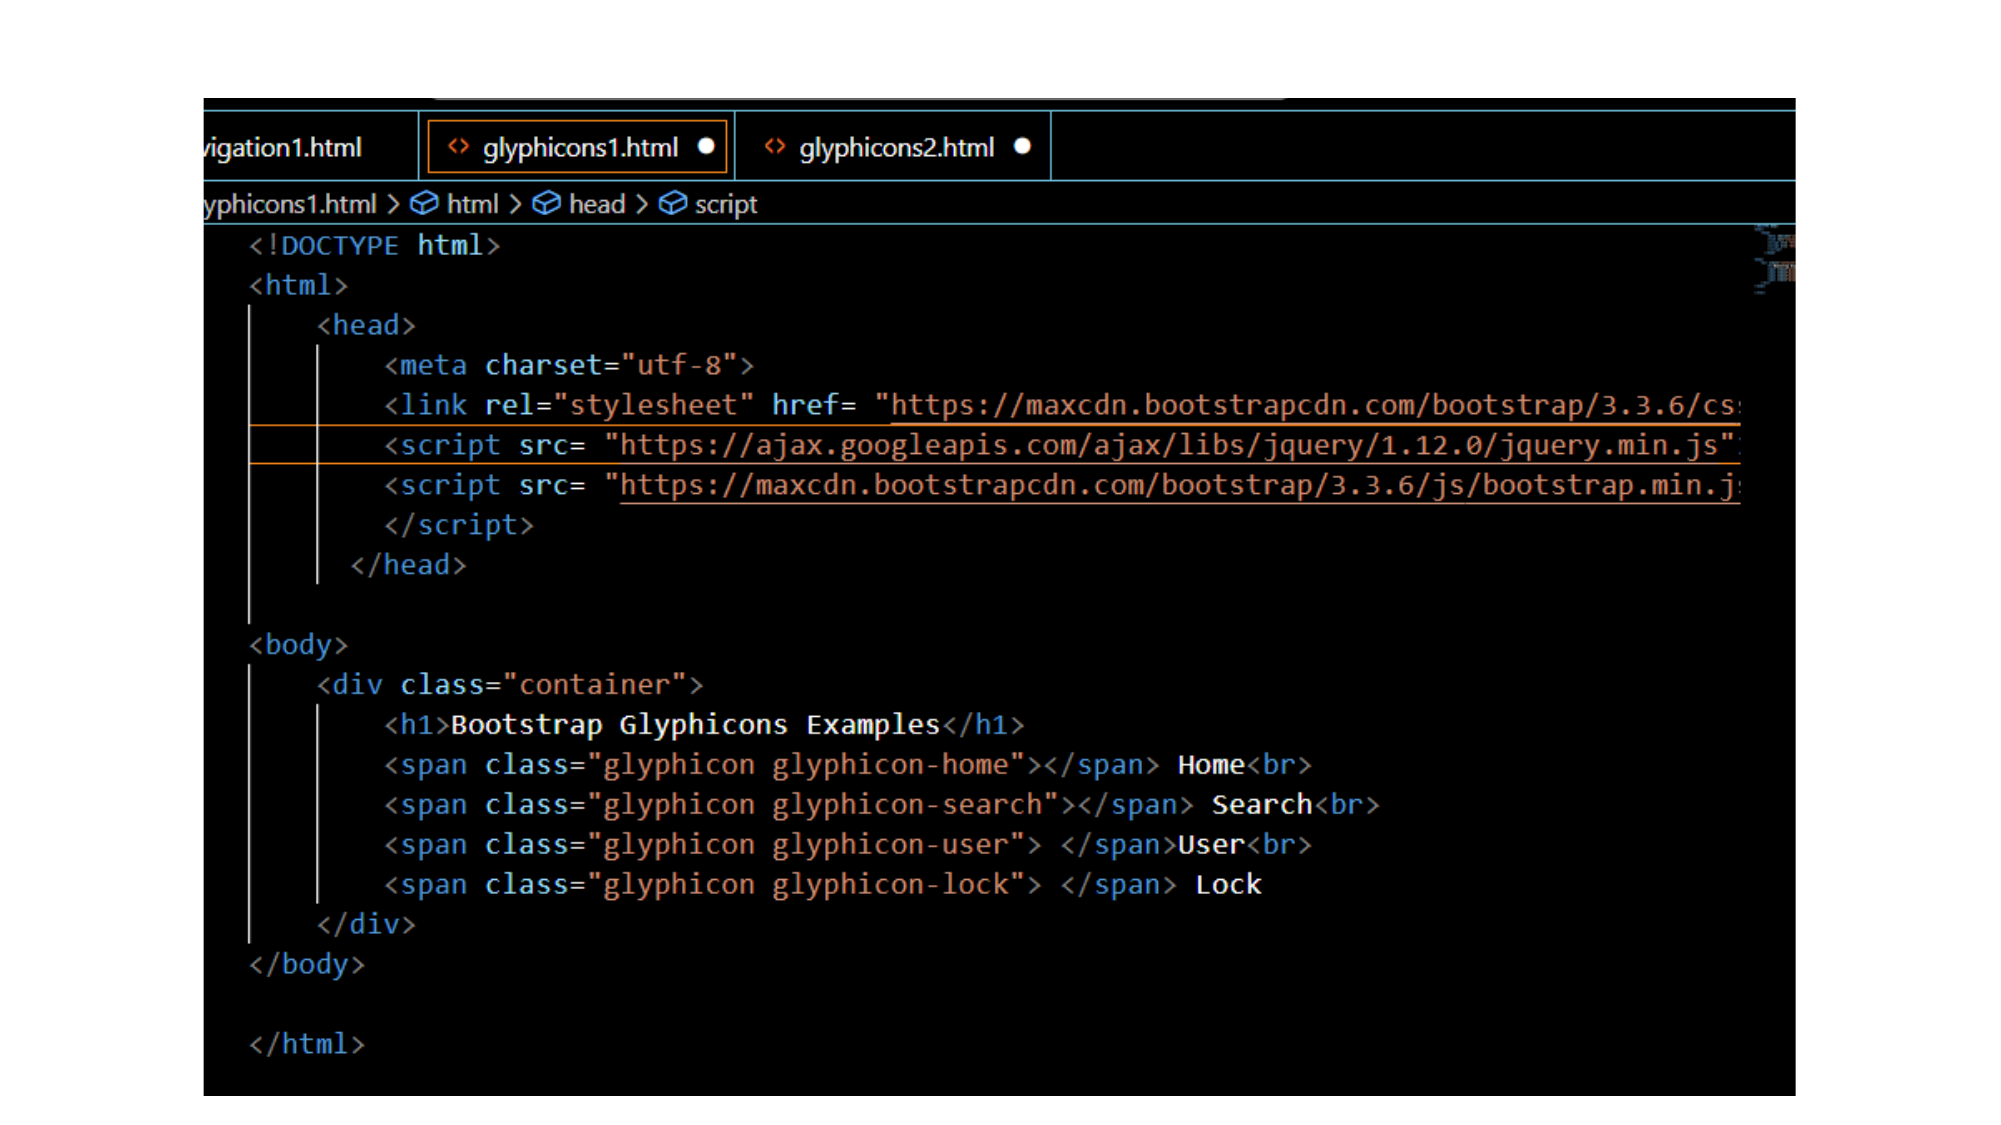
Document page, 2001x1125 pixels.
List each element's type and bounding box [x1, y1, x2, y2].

picture [203, 98, 1796, 1096]
